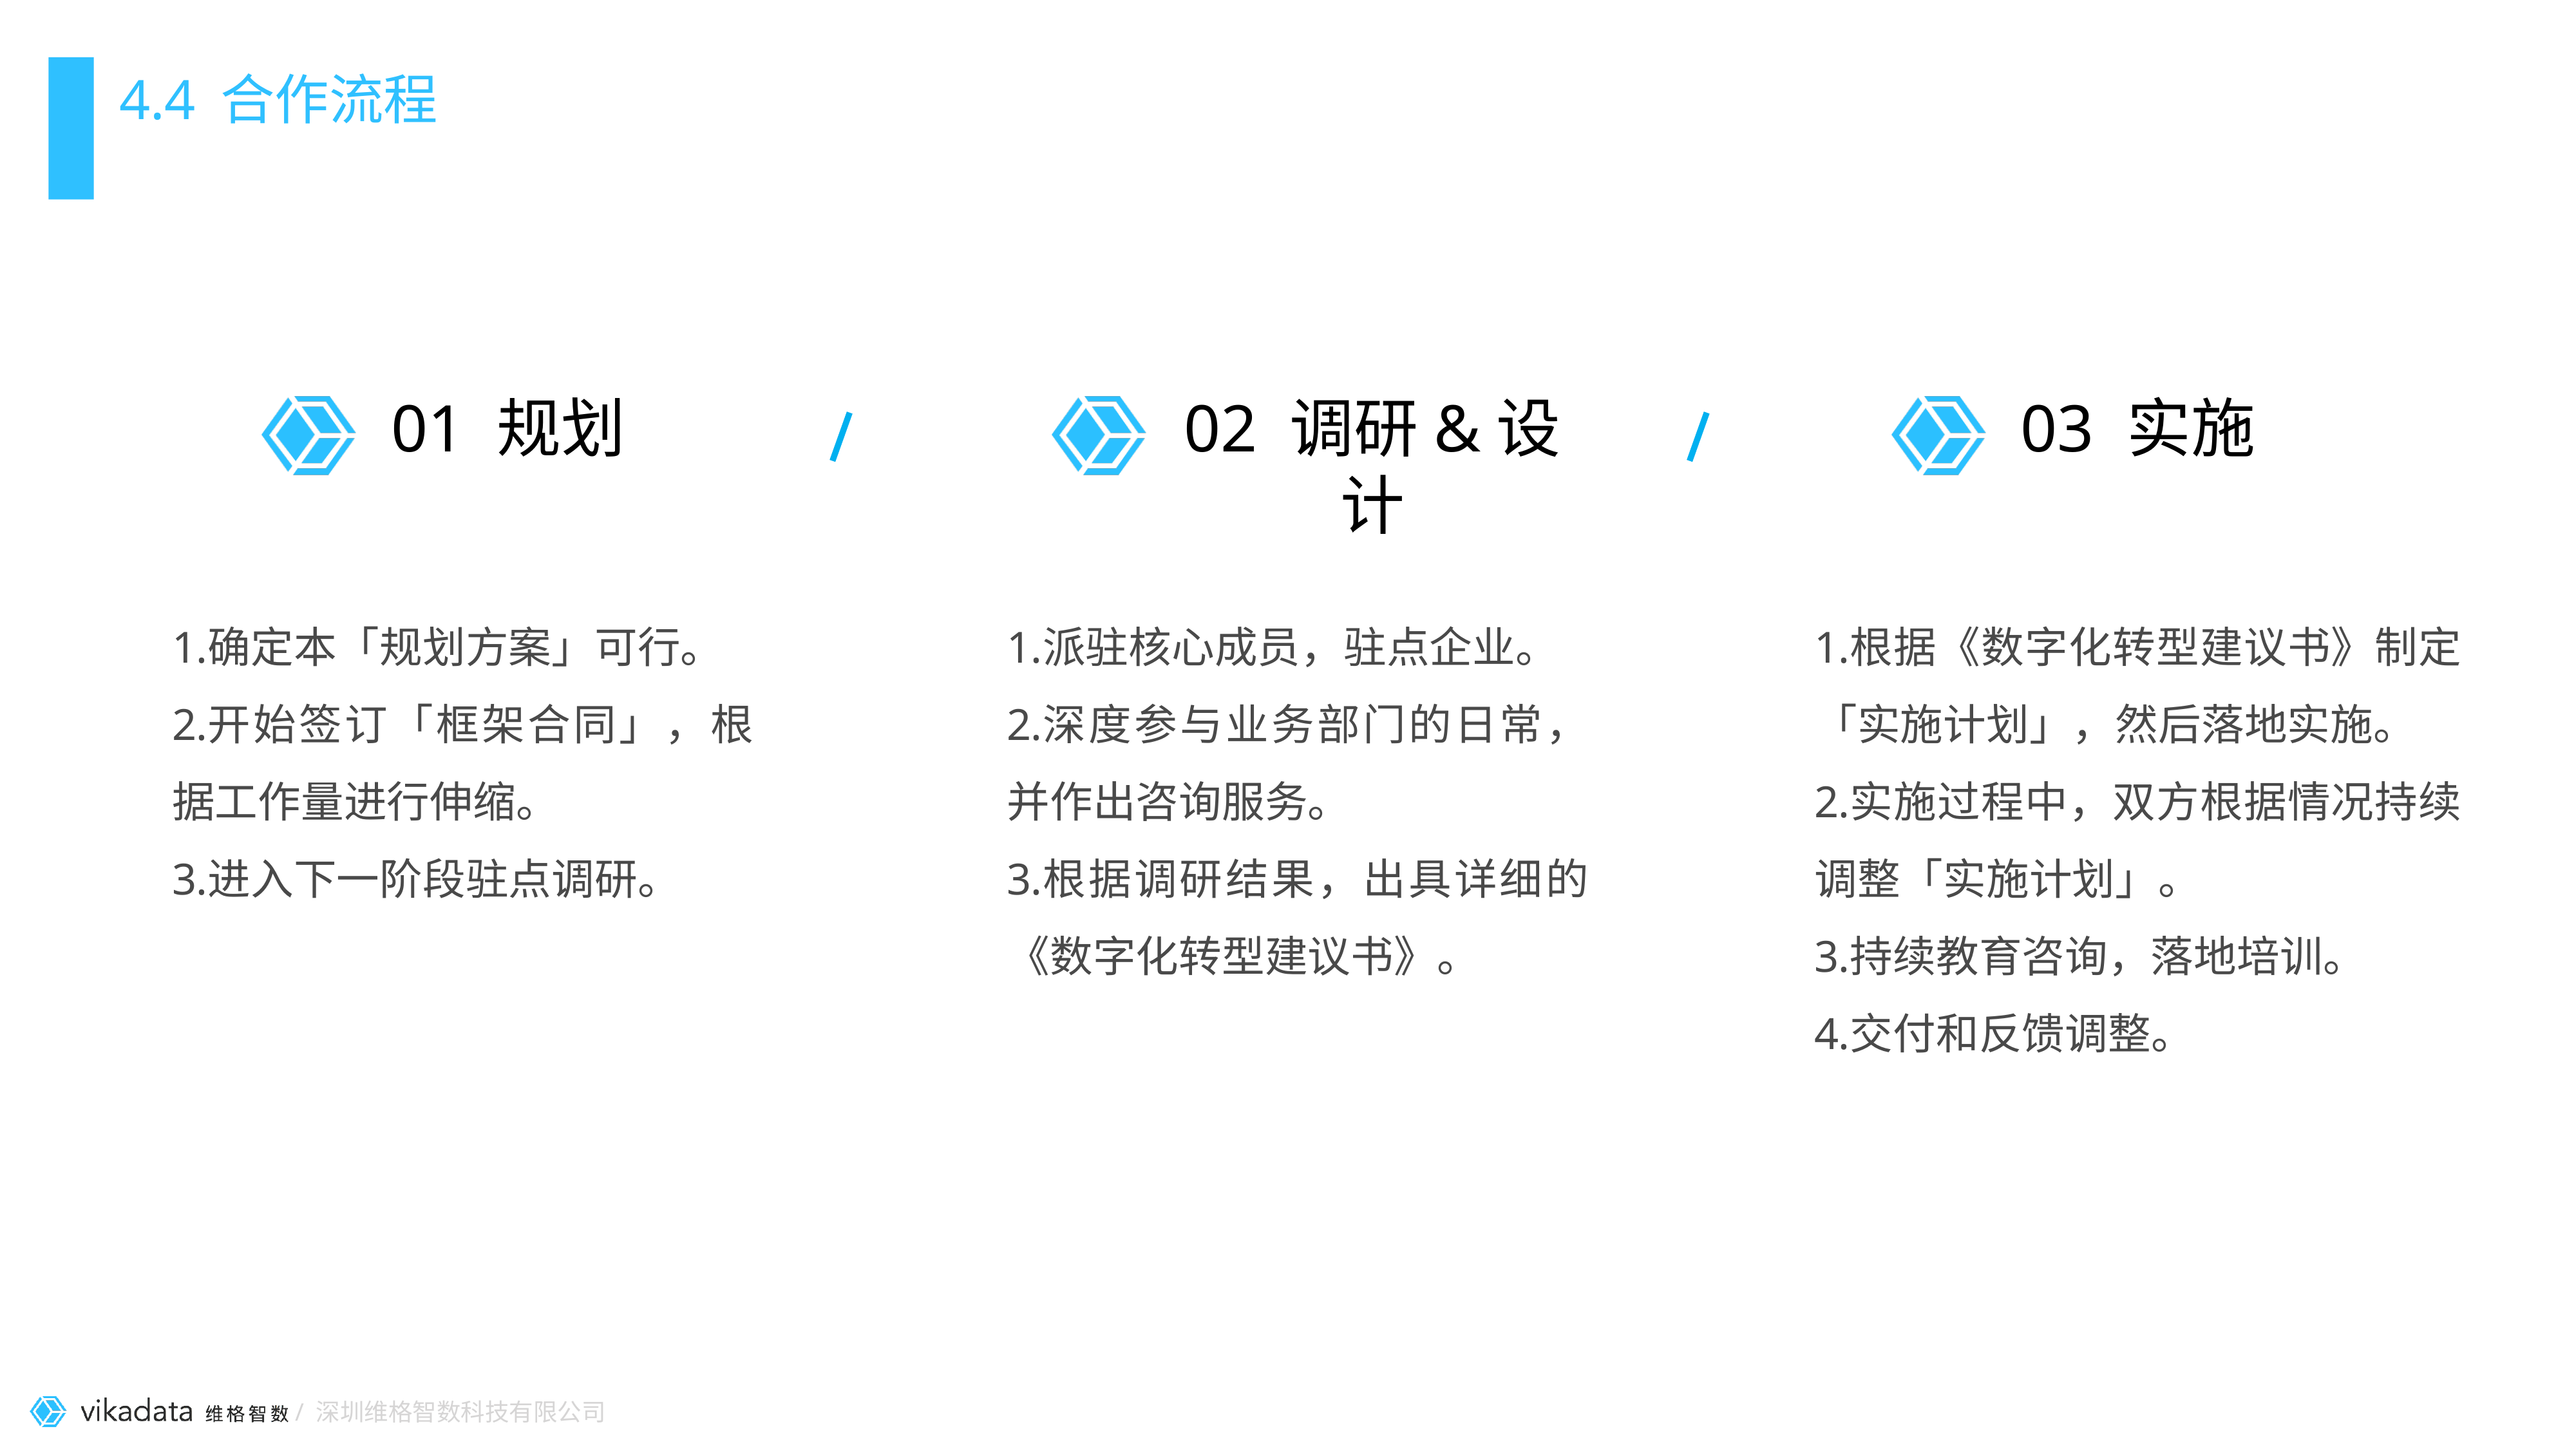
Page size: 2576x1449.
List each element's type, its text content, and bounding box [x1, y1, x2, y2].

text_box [1011, 382, 1598, 486]
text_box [1689, 412, 1707, 461]
text_box 确定本「规划方案」可行。 开始签订「框架合同」，根据工作量进行伸缩。 进入下一阶段驻点调研。 [162, 589, 764, 908]
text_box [1850, 382, 2290, 486]
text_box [221, 382, 661, 486]
title 4.4 合作流程 [111, 57, 2453, 138]
picture [12, 1372, 329, 1449]
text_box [832, 412, 850, 461]
text_box 根据《数字化转型建议书》制定「实施计划」，然后落地实施。 实施过程中，双方根据情况持续调整「实施计划」。 持续教育咨询，落地培训。 交付和反馈调整。 [1804, 589, 2472, 1063]
text_box 派驻核心成员，驻点企业。 深度参与业务部门的日常，并作出咨询服务。 根据调研结果，出具详细的《数字化转型建议书》。 [997, 589, 1598, 985]
